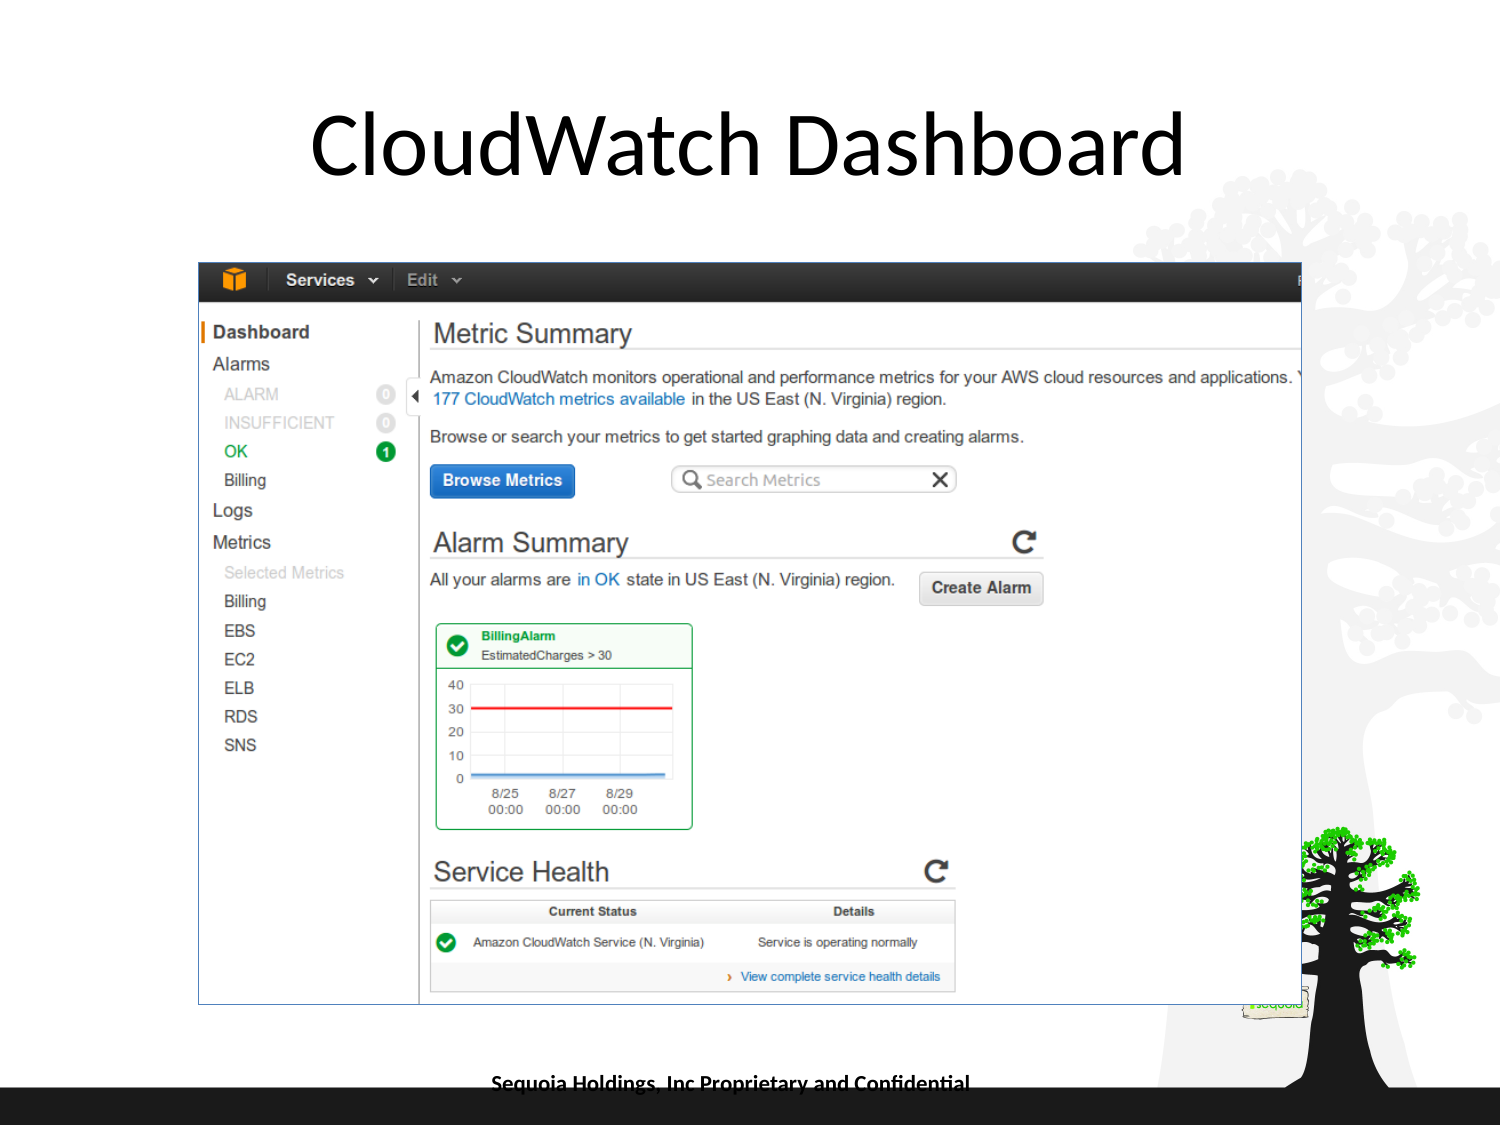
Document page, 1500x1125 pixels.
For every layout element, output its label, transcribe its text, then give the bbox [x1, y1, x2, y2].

footer Sequoia Holdings, Inc Proprietary and Confidential [375, 1062, 1088, 1103]
picture [0, 0, 1500, 1125]
title CloudWatch Dashboard [75, 45, 1425, 233]
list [197, 262, 1302, 1006]
